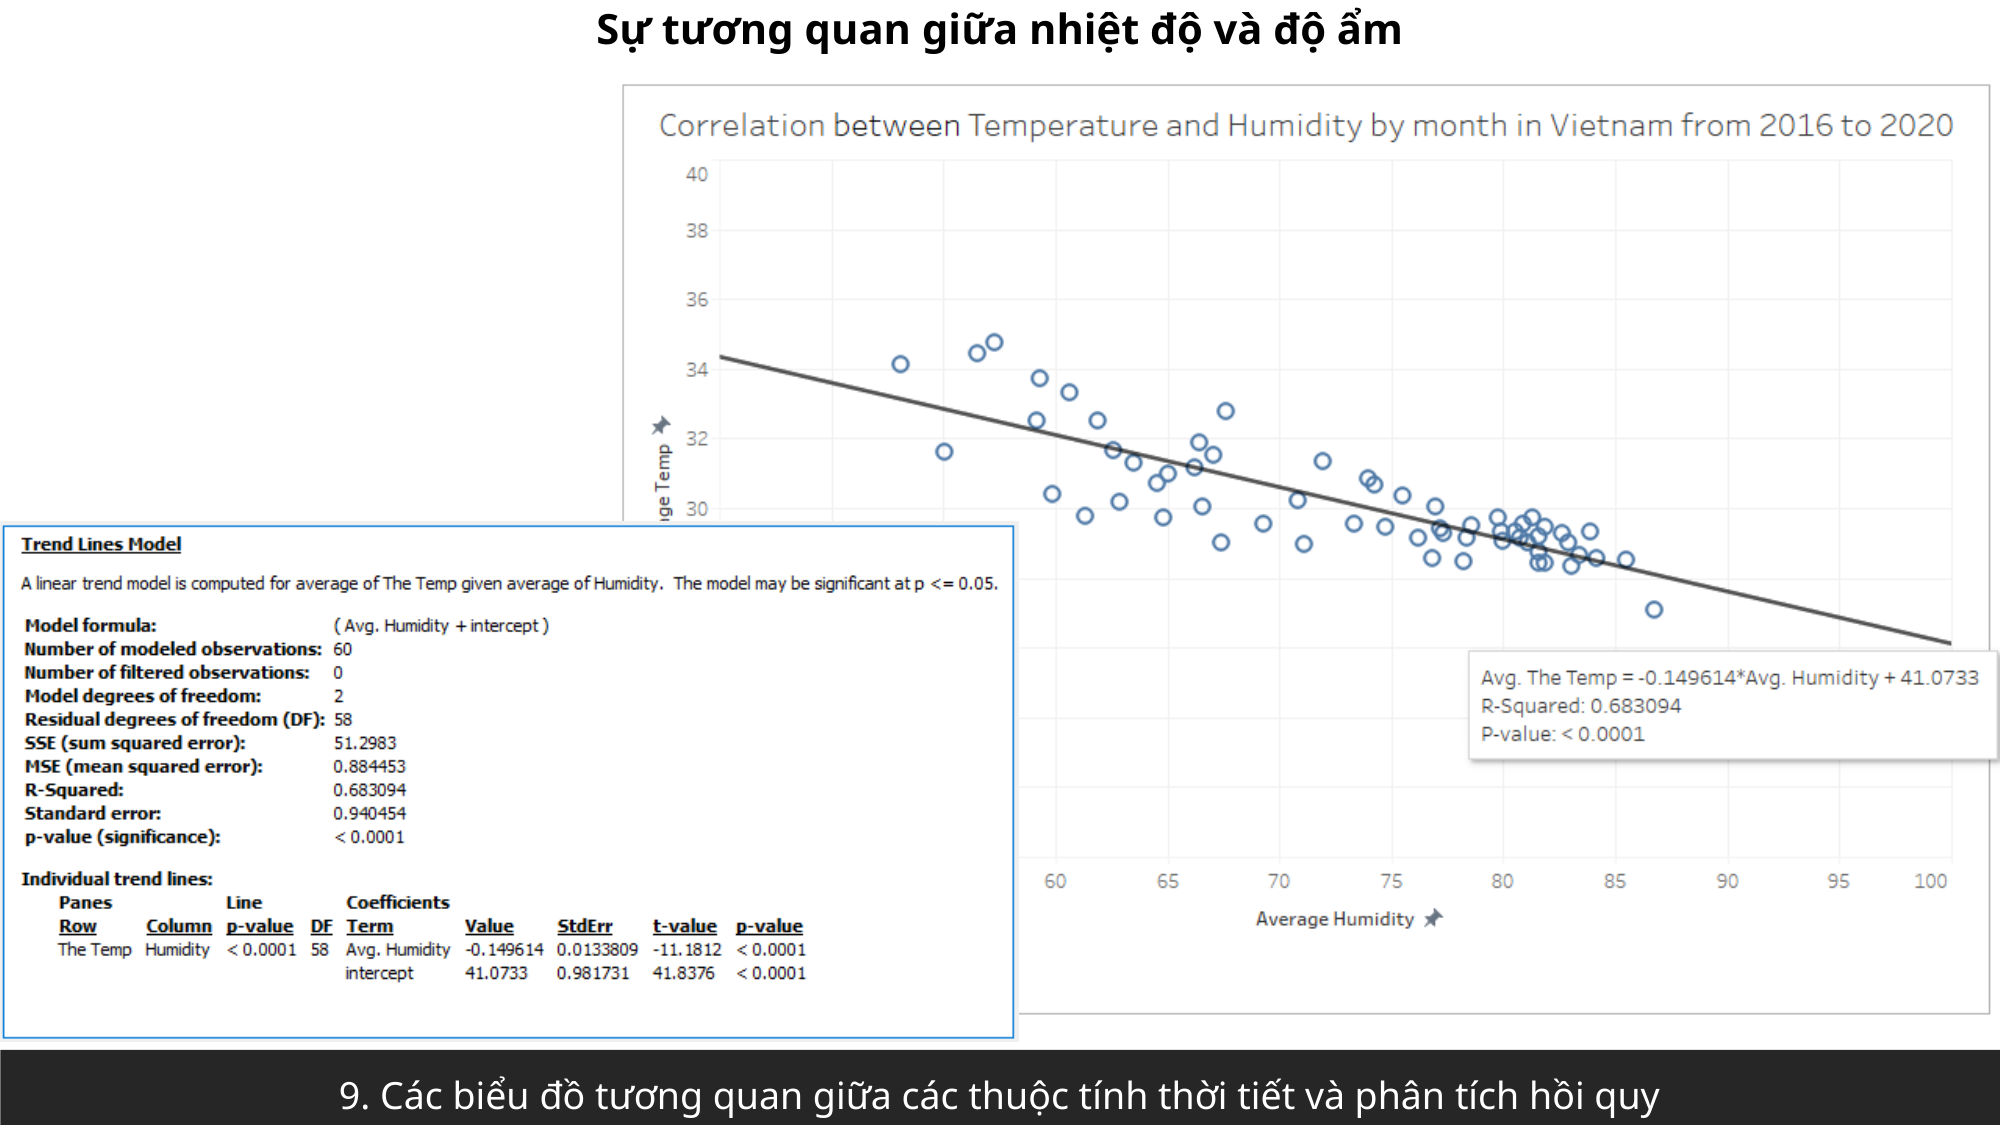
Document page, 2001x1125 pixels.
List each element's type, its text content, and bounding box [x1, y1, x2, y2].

text_box Sự tương quan giữa nhiệt độ và độ ẩm [0, 0, 2000, 61]
picture [0, 82, 2000, 1043]
text_box 9. Các biểu đồ tương quan giữa các thuộc tính thời tiết và phân tích hồi quy [324, 1064, 1676, 1125]
